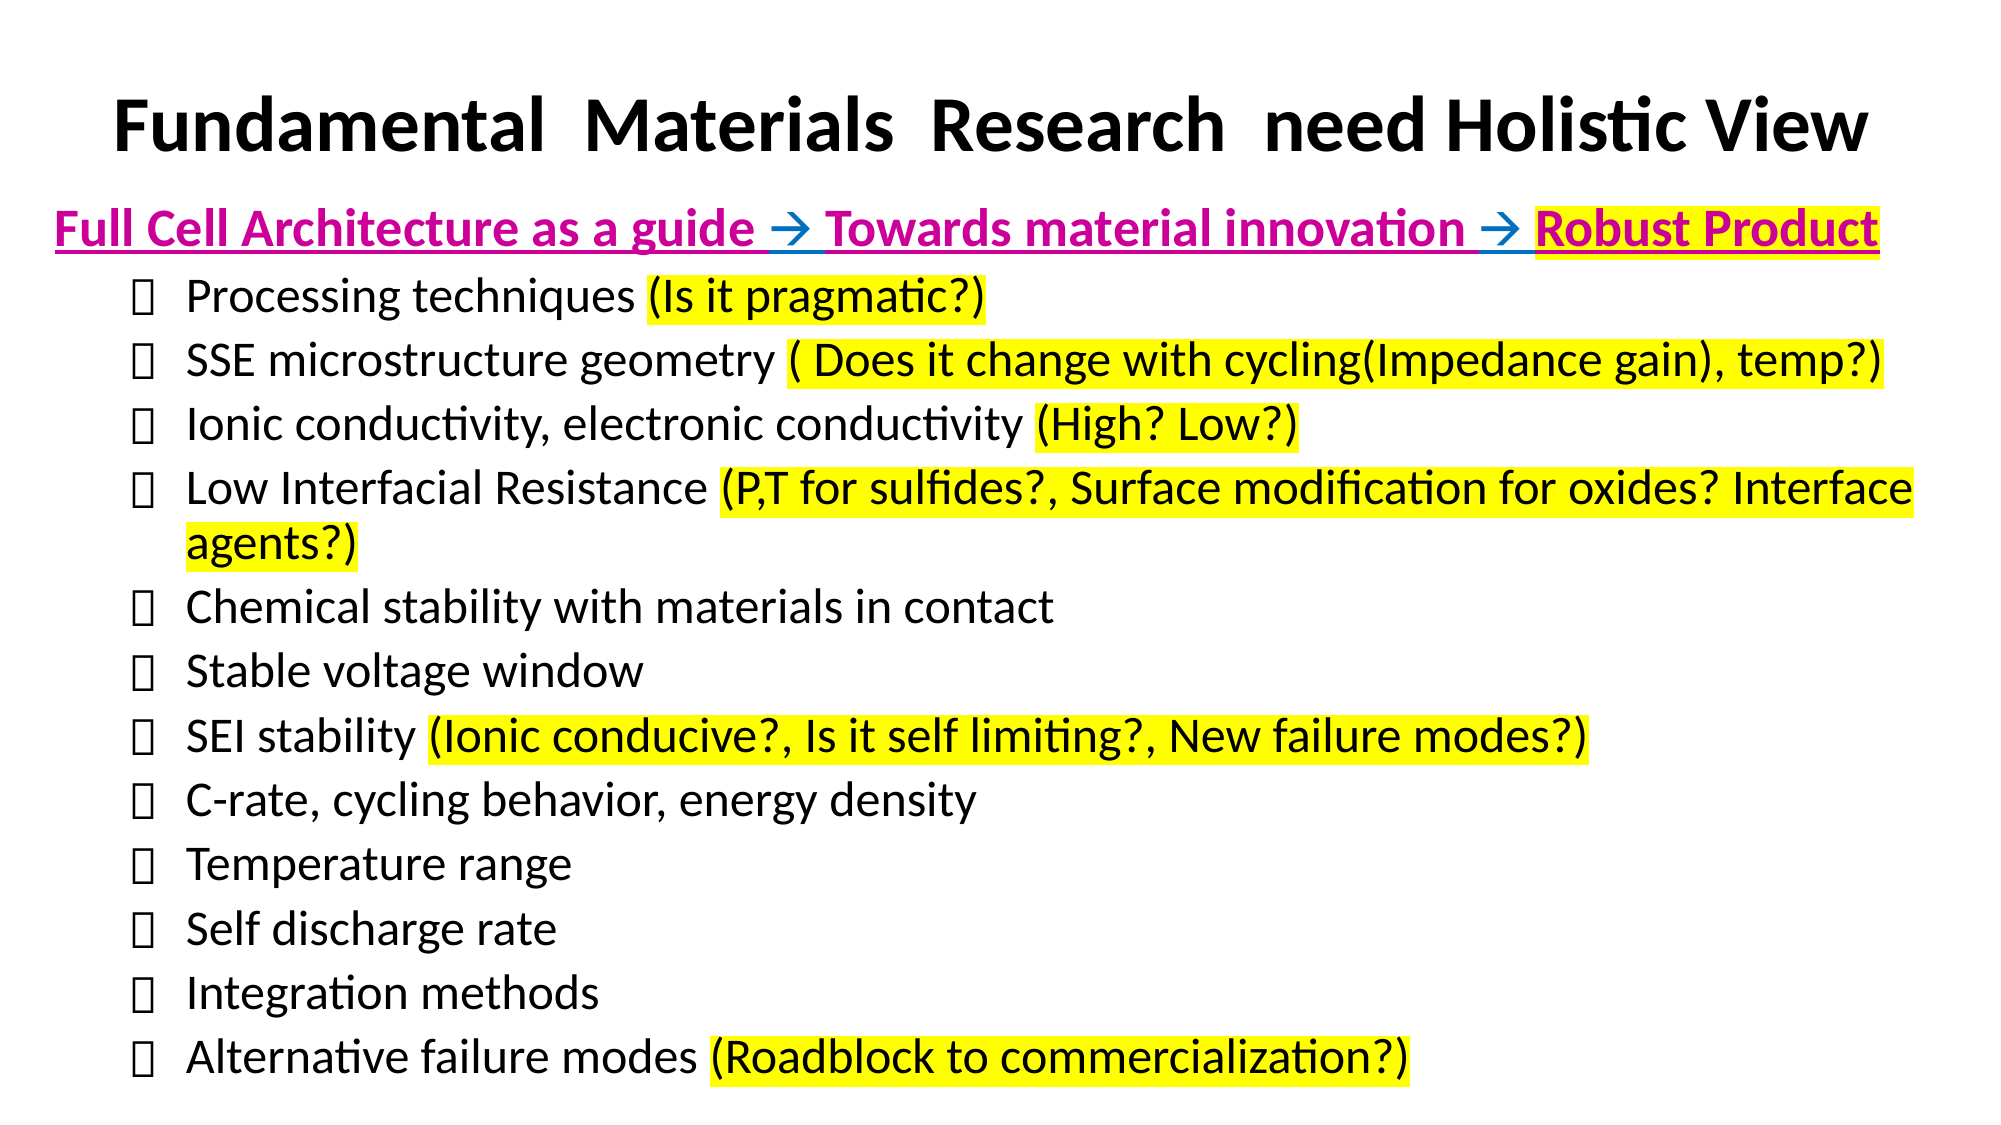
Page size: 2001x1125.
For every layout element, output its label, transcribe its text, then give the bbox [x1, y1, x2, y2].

title Fundamental Materials Research need Holistic View [91, 59, 1894, 192]
list Full Cell Architecture as a guide 🡪 Towards material innovation 🡪 Robust Product Processing techniques (Is it pragmatic?) SSE microstructure geometry ( Does it change with cycling(Impedance gain), temp?) Ionic conductivity, electronic conductivity (High? Low?) Low Interfacial Resistance (P,T for sulfides?, Surface modification for oxides? Interface agents?) Chemical stability with materials in contact Stable voltage window SEI stability (Ionic conducive?, Is it self limiting?, New failure modes?) C-rate, cycling behavior, energy density Temperature range Self discharge rate Integration methods Alternative failure modes (Roadblock to commercialization?) [20, 192, 2000, 1125]
